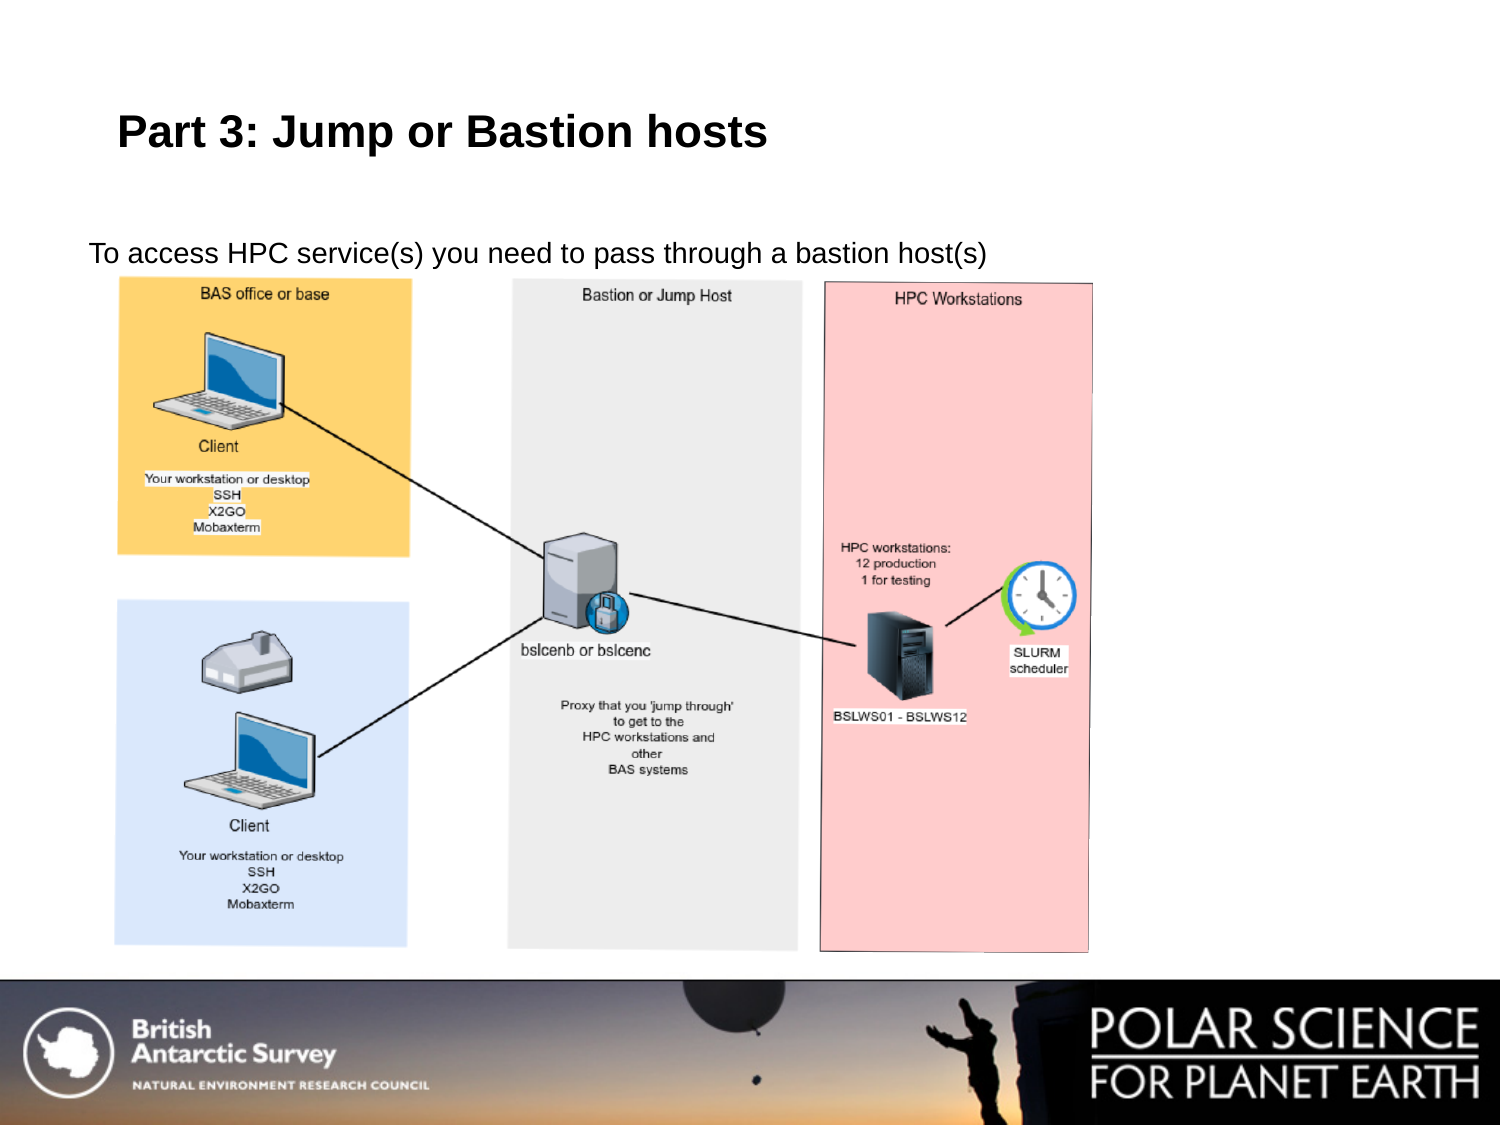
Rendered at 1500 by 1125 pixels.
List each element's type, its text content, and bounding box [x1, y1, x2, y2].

title Part 3: Jump or Bastion hosts [117, 70, 1371, 188]
picture [0, 0, 1500, 1125]
subtitle To access HPC service(s) you need to pass through a bastion host(s) [88, 222, 1343, 352]
